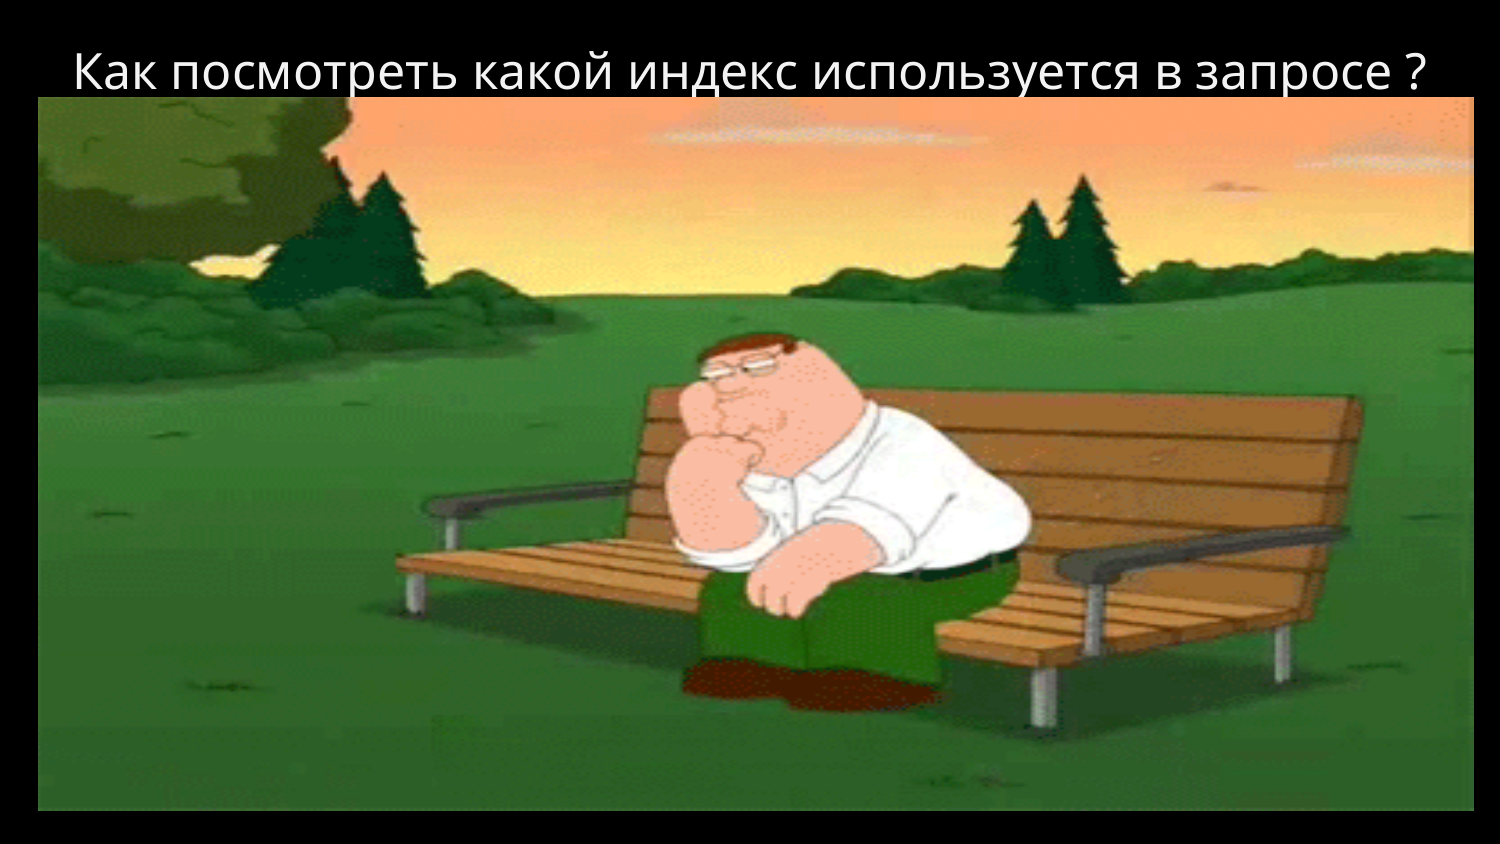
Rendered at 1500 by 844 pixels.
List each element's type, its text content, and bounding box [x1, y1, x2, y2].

title Как посмотреть какой индекс используется в запросе ? [51, 15, 1449, 95]
picture [38, 96, 1474, 812]
